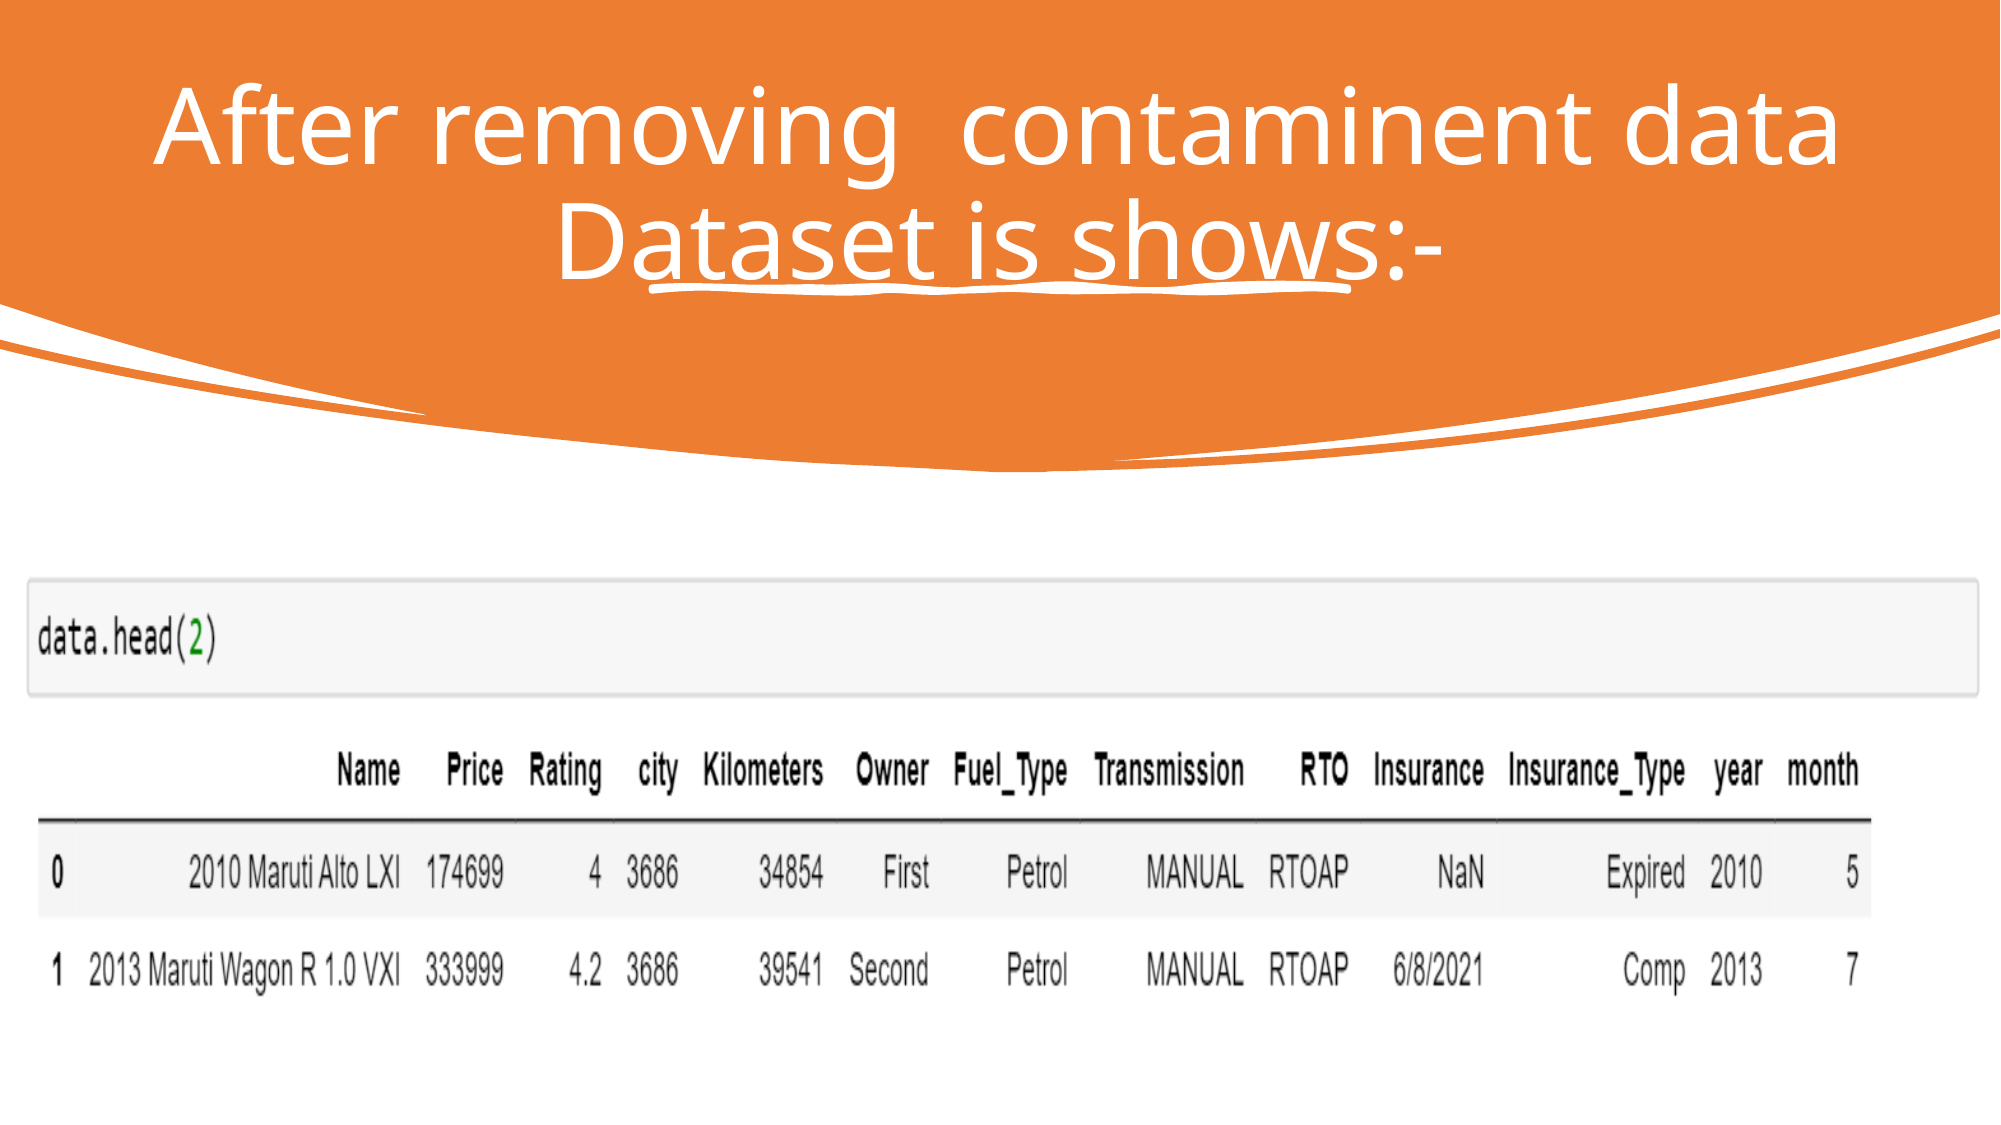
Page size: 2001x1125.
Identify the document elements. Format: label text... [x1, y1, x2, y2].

text_box [1195, 316, 2000, 456]
text_box [0, 340, 2000, 1125]
text_box After removing contaminent data Dataset is shows:- [104, 64, 1895, 312]
text_box [650, 282, 1350, 294]
text_box [0, 306, 376, 407]
picture [23, 555, 2000, 1058]
text_box [0, 0, 2000, 474]
